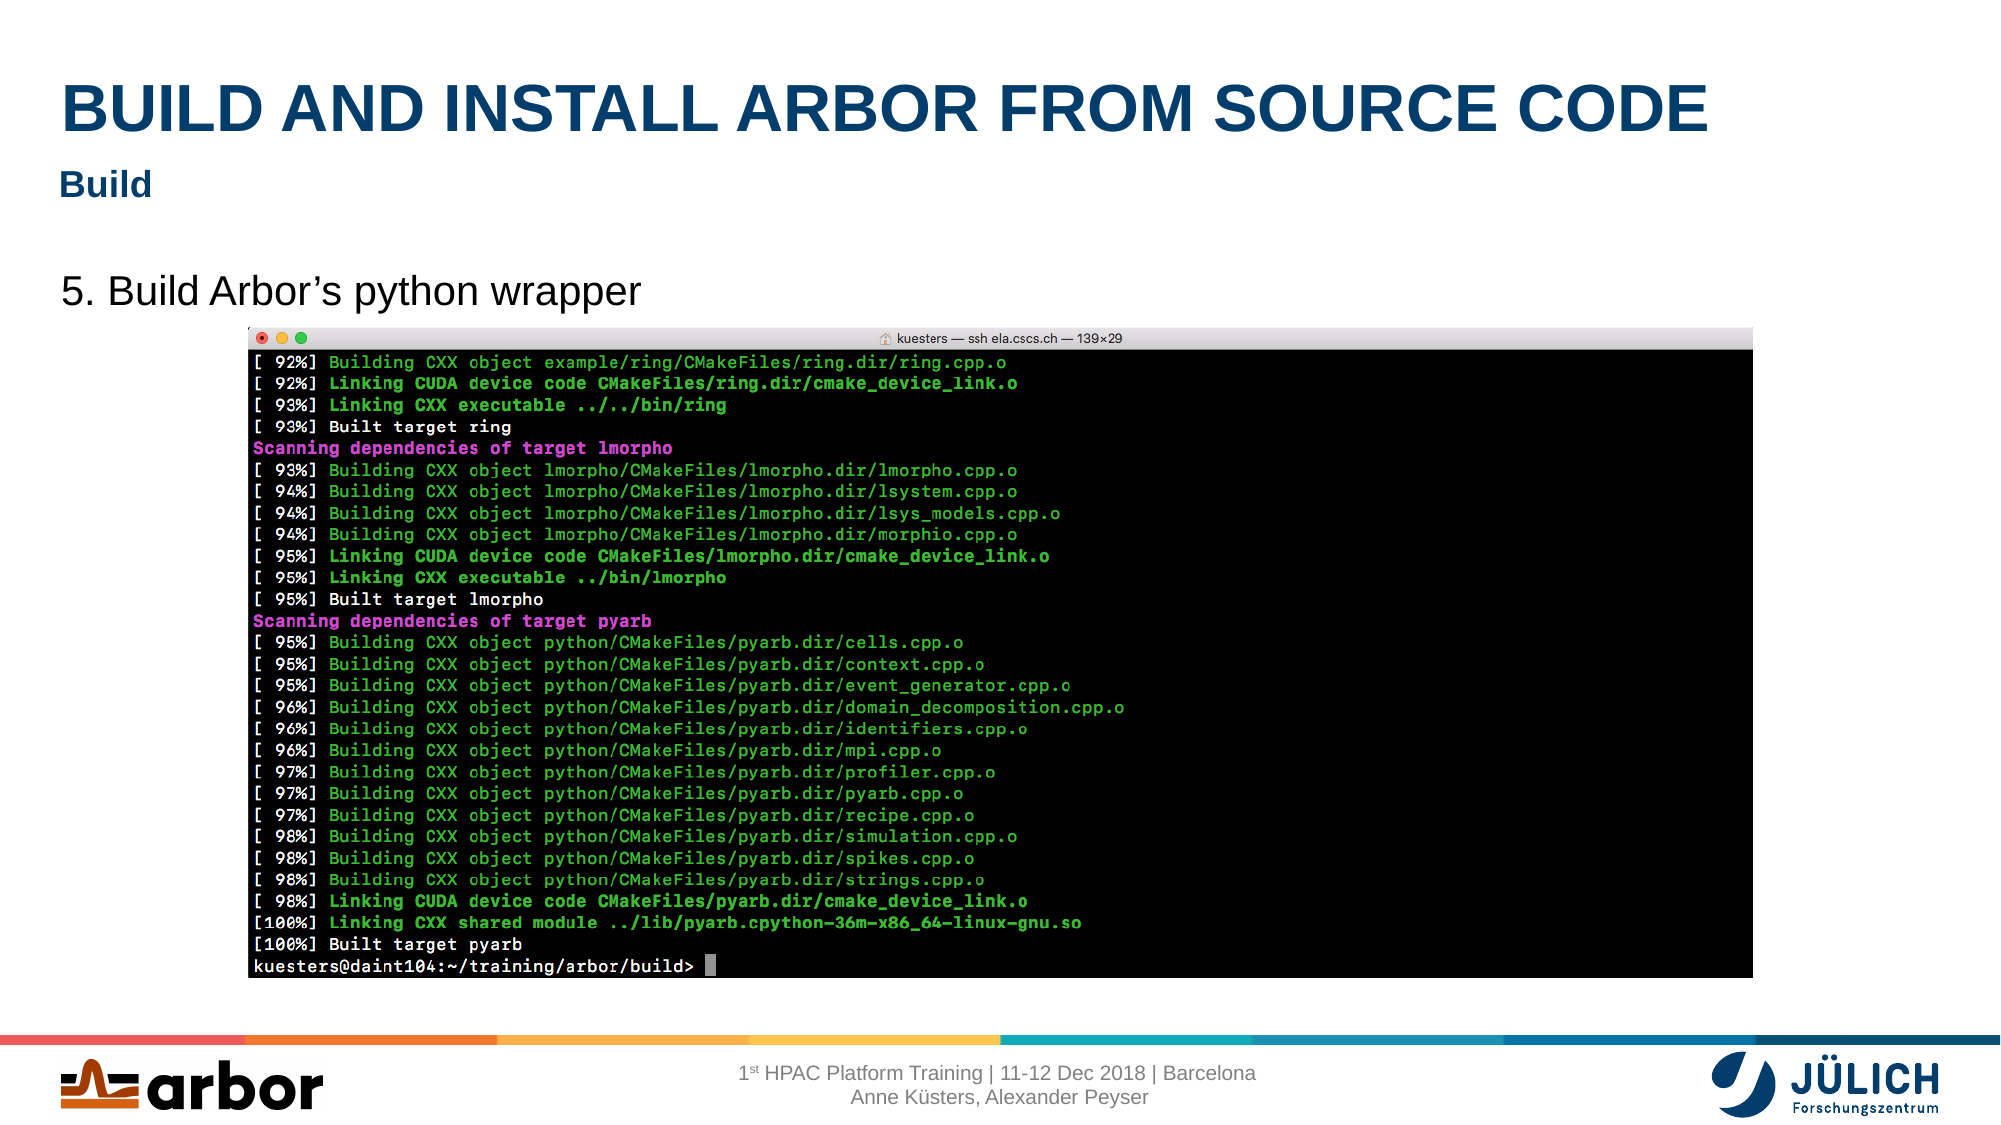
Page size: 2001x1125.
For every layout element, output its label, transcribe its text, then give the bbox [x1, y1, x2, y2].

picture [0, 1035, 1503, 1045]
list 5. Build Arbor’s python wrapper [60, 256, 1940, 948]
picture [61, 1059, 323, 1110]
list Build [58, 154, 1937, 238]
title Build and Install Arbor from source code [60, 53, 1940, 238]
picture [248, 327, 1753, 978]
